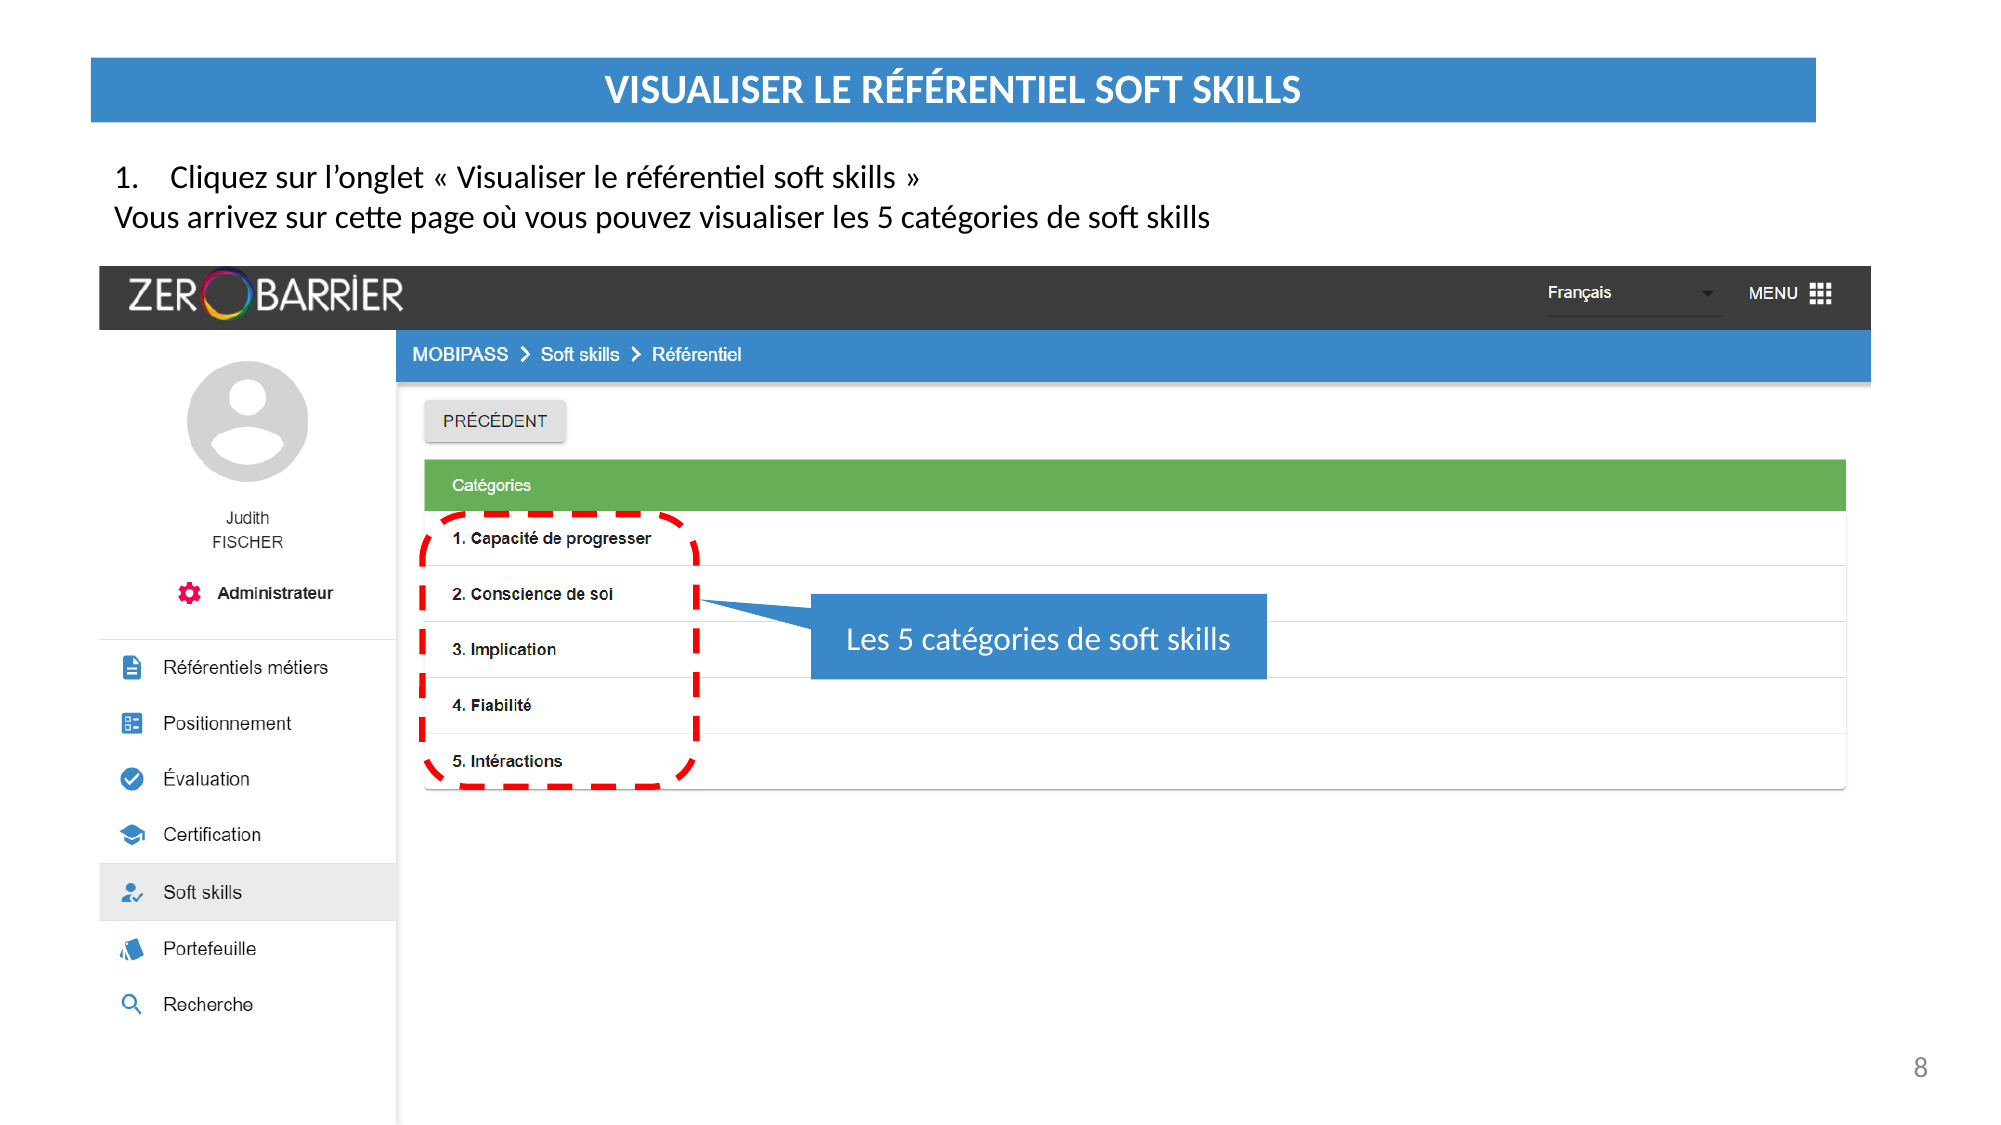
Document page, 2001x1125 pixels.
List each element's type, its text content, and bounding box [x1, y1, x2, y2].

slide_number ‹#› [1879, 1035, 1980, 1096]
picture [98, 265, 1872, 1125]
text_box Cliquez sur l’onglet « Visualiser le référentiel soft skills » Vous arrivez sur cette page où vous pouvez visualiser les 5 catégories de soft skills [99, 148, 1730, 243]
title VISUALISER LE RÉFÉRENTIEL SOFT SKILLS [90, 57, 1816, 123]
